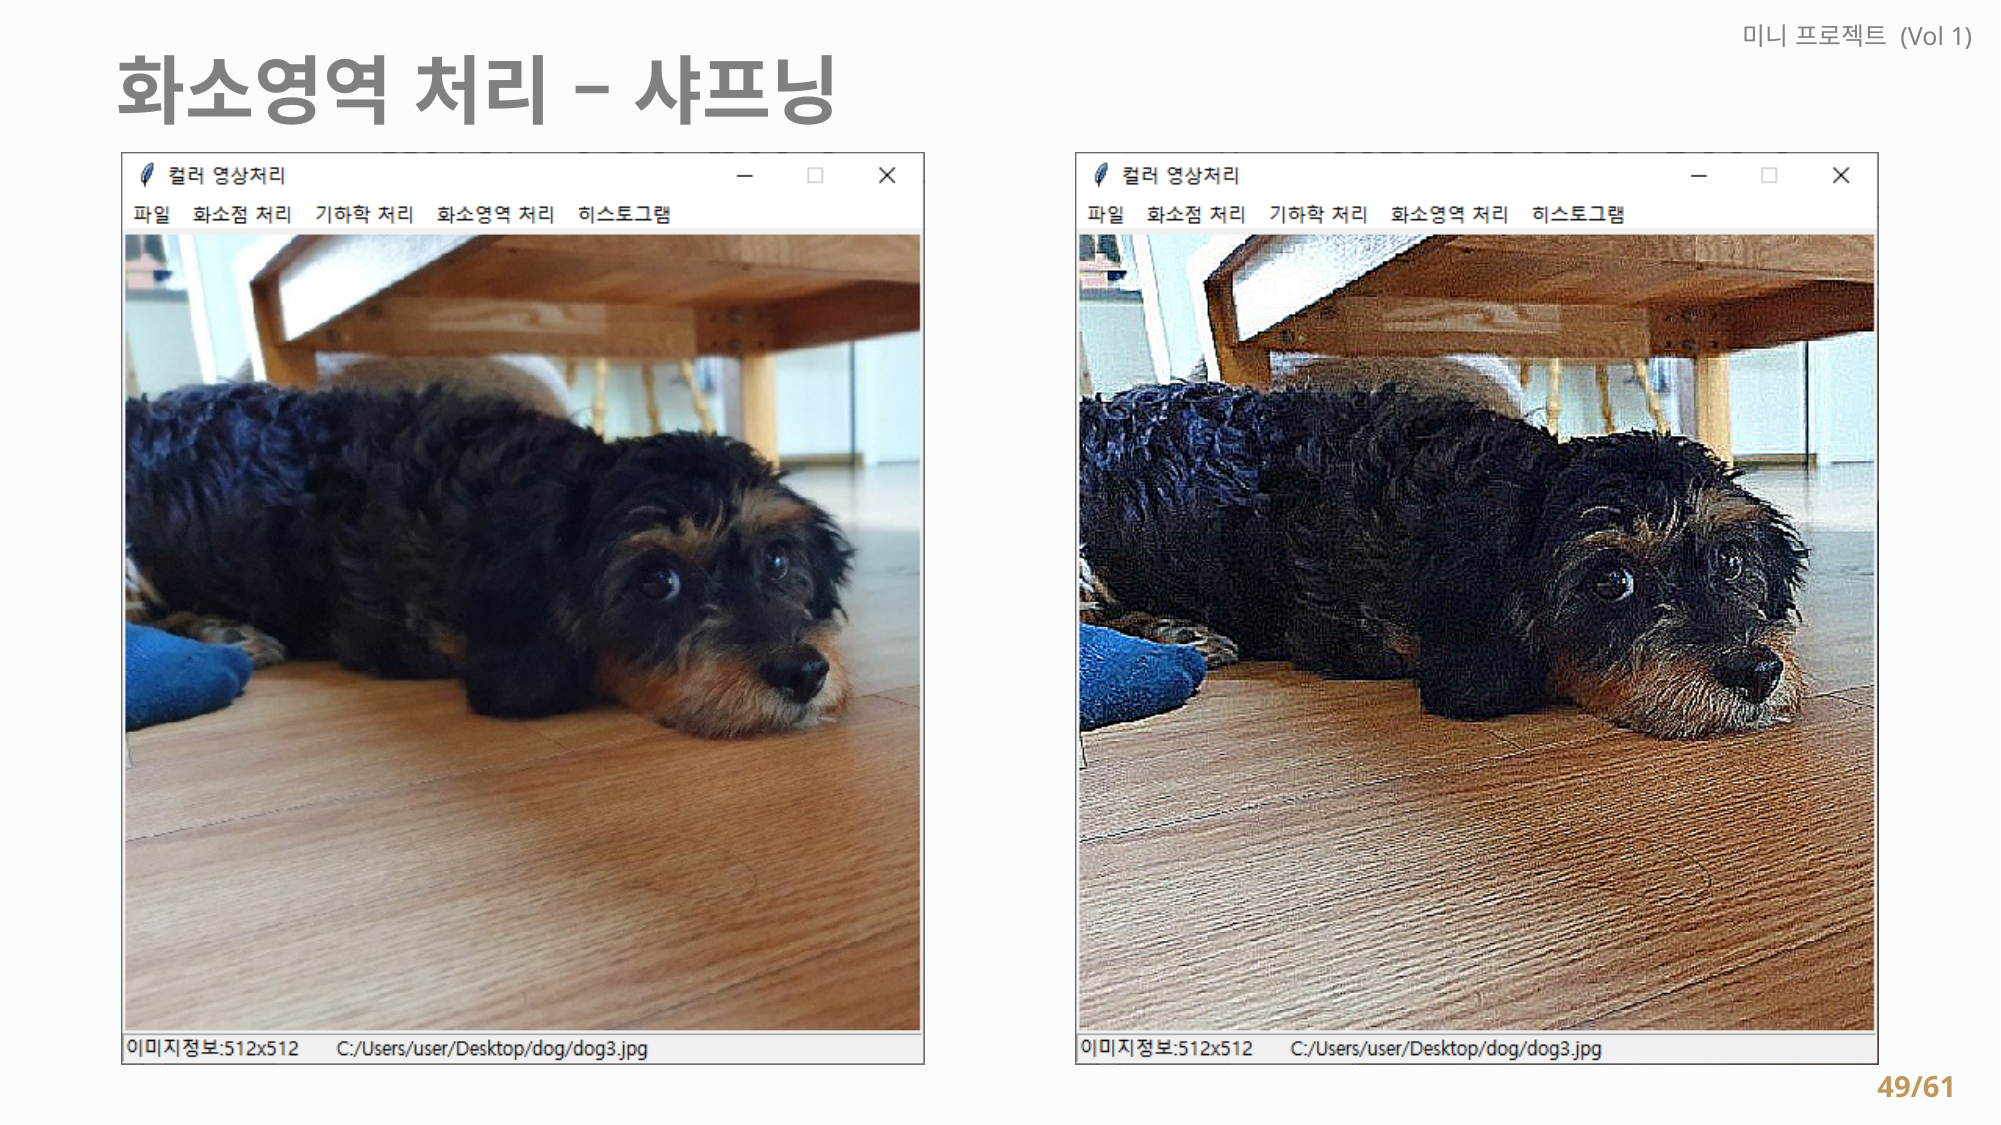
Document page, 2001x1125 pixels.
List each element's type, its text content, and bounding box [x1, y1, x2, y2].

picture [121, 151, 925, 1065]
text_box 화소영역 처리 – 샤프닝 [0, 35, 1257, 141]
text_box 미니 프로젝트 (Vol 1) [1371, 13, 2000, 58]
picture [1075, 151, 1879, 1065]
text_box 49/61 [1862, 1061, 1972, 1112]
